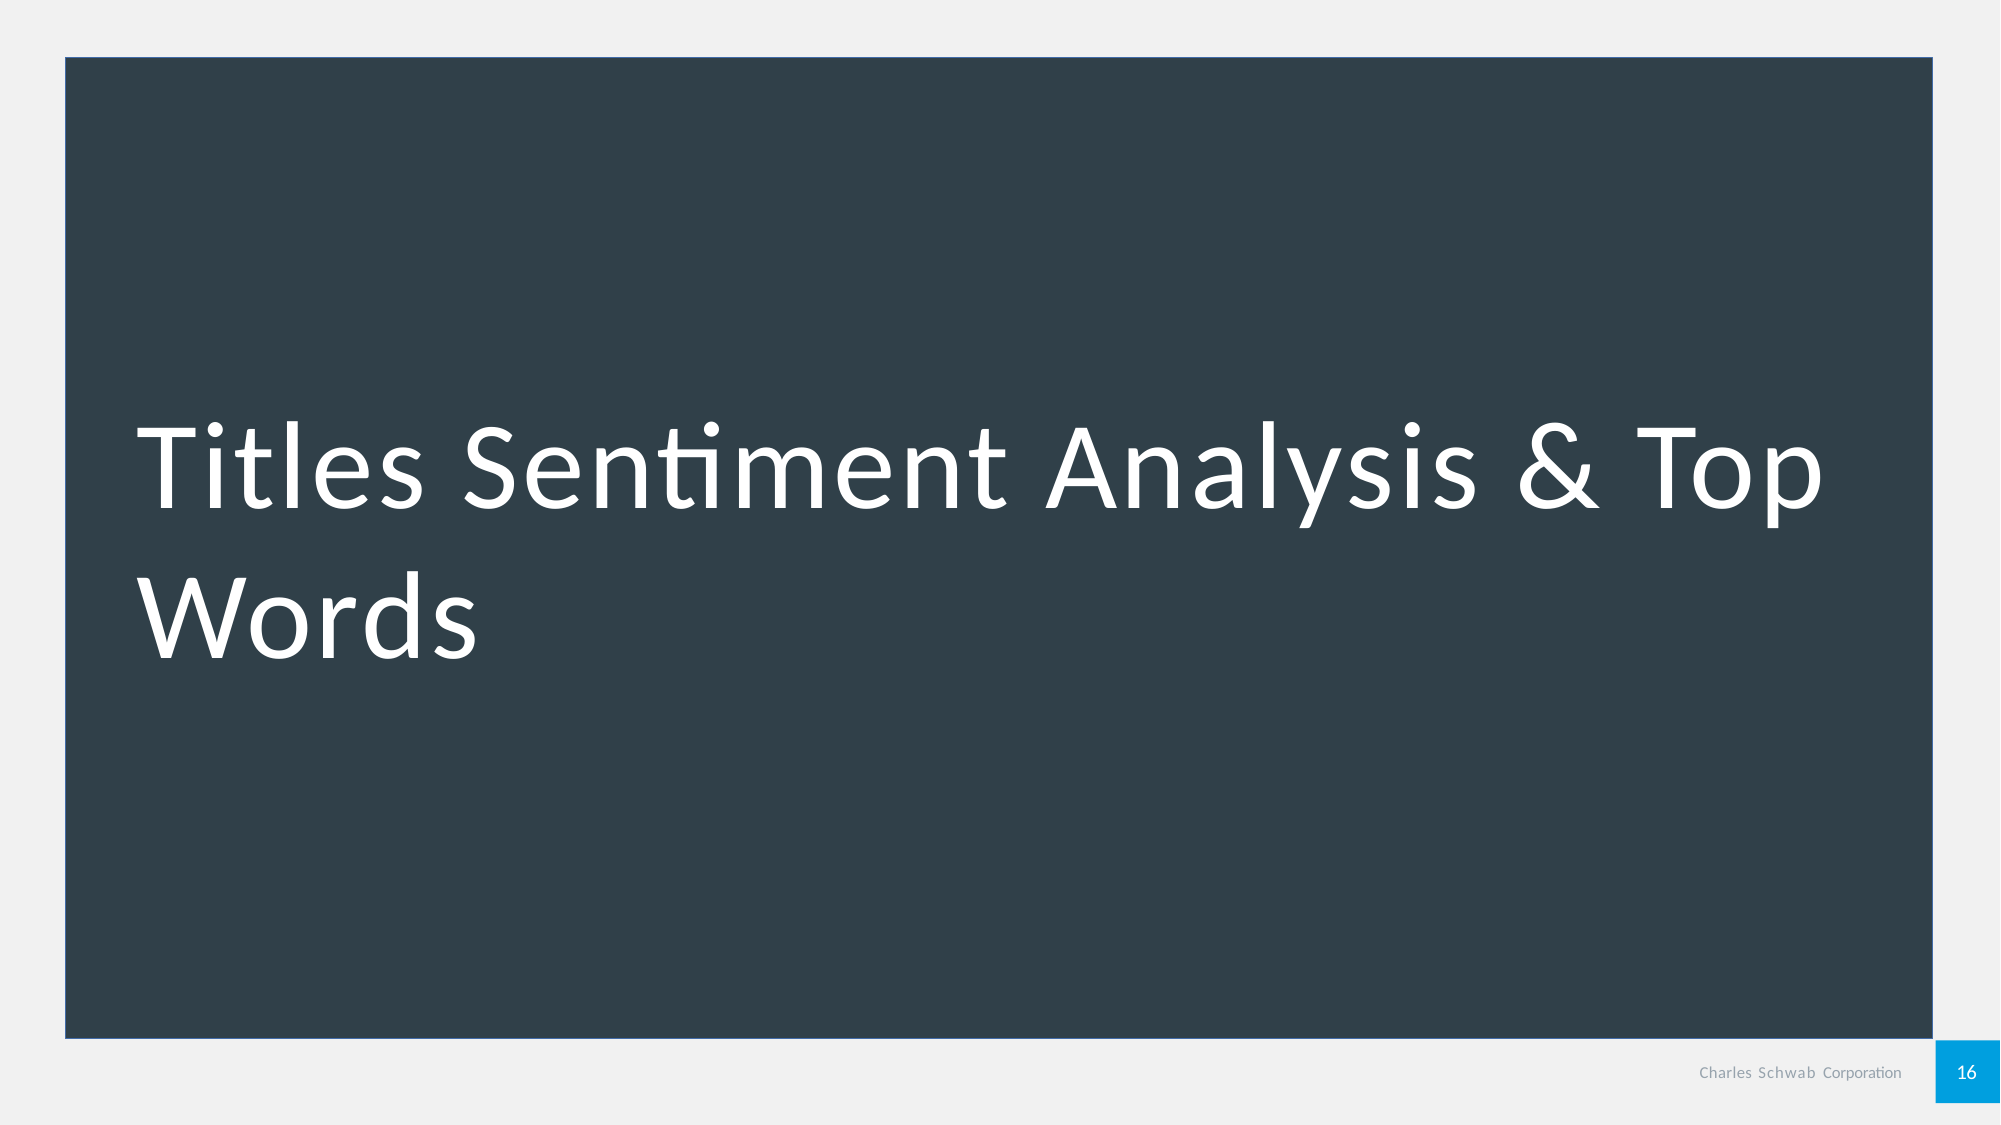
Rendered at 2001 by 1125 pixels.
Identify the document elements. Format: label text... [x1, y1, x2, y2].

text_box Titles Sentiment Analysis & Top Words [134, 371, 1840, 684]
text_box Charles Schwab Corporation [1697, 1059, 1915, 1082]
text_box 16 [1954, 1056, 1982, 1084]
text_box [1935, 1040, 2000, 1104]
